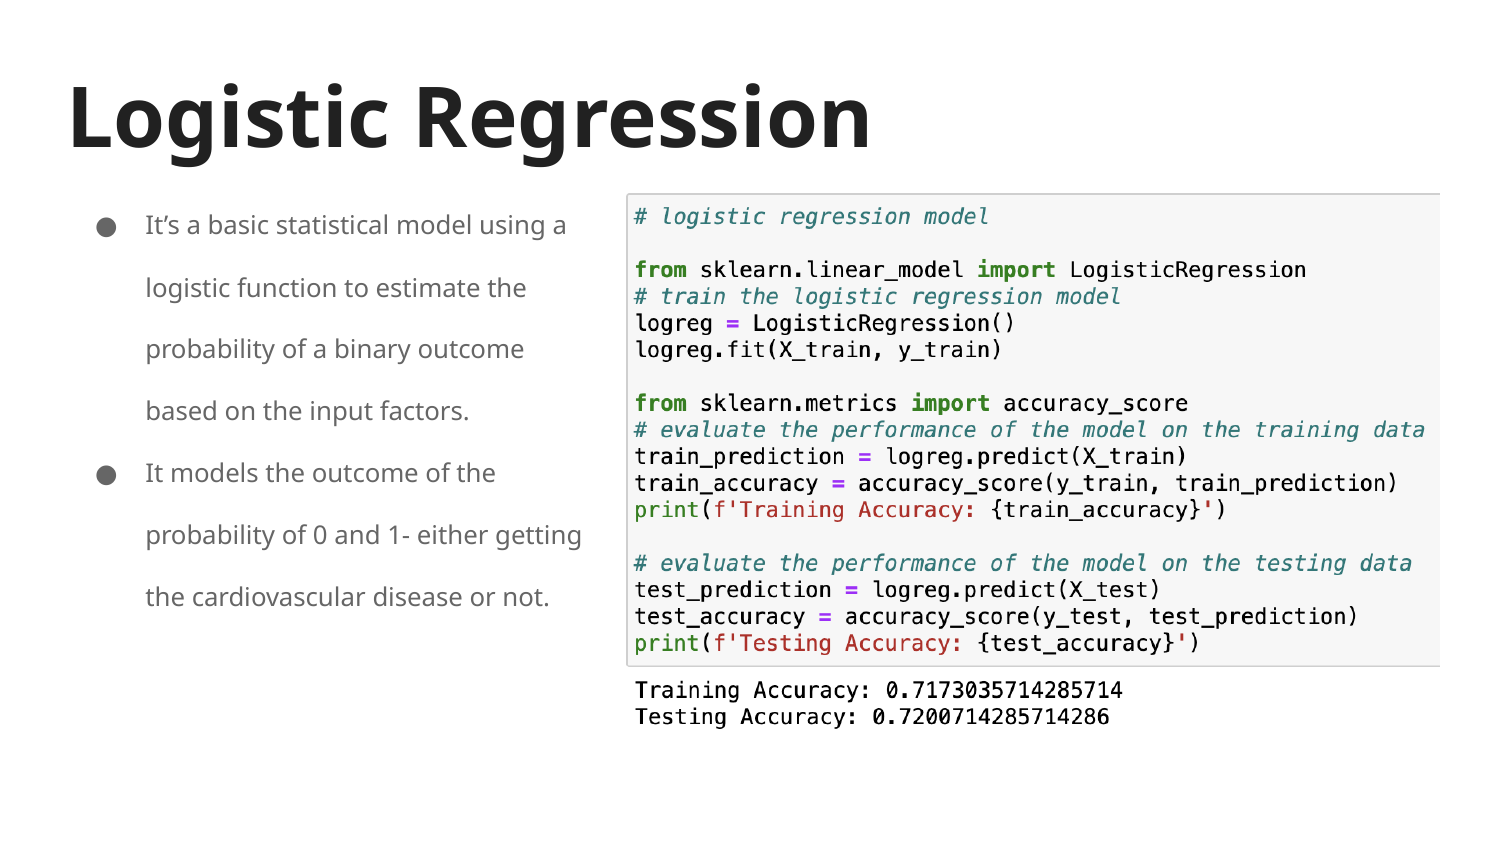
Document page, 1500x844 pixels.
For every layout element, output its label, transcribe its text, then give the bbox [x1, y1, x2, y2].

title Logistic Regression [51, 48, 1449, 180]
list It’s a basic statistical model using a logistic function to estimate the probability of a binary outcome based on the input factors. It models the outcome of the probability of 0 and 1- either getting the cardiovascular disease or not. [0, 163, 608, 742]
picture [617, 192, 1441, 742]
